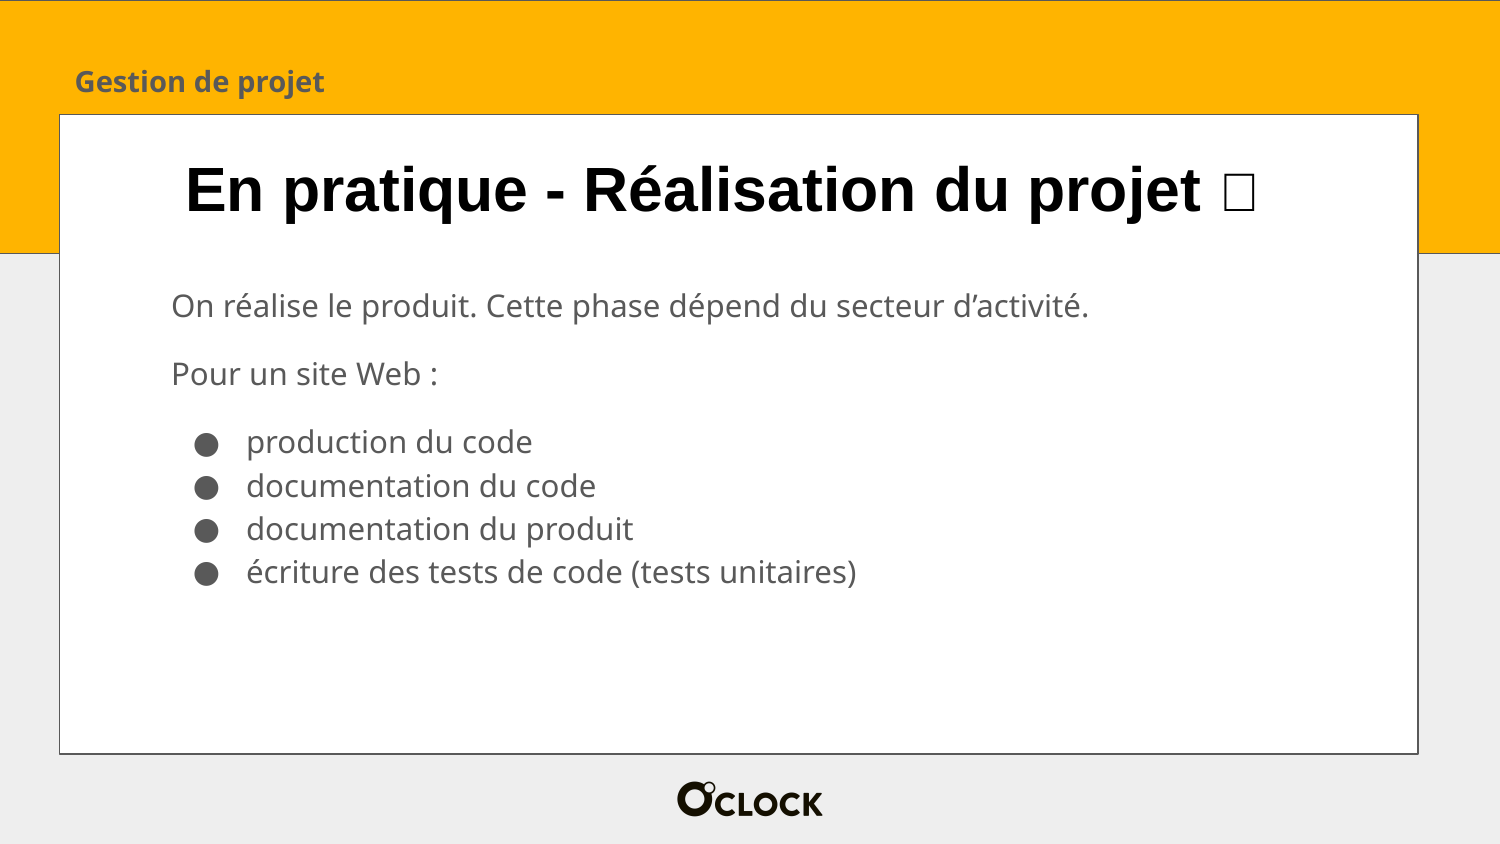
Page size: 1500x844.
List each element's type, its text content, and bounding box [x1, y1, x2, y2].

text_box On réalise le produit. Cette phase dépend du secteur d’activité. Pour un site Web : production du code documentation du code documentation du produit écriture des tests de code (tests unitaires) [156, 266, 1322, 576]
text_box [59, 114, 1418, 755]
text_box [0, 0, 1500, 254]
picture [670, 754, 830, 844]
text_box Gestion de projet [59, 48, 509, 114]
text_box En pratique - Réalisation du projet 🔨 [123, 134, 1322, 240]
